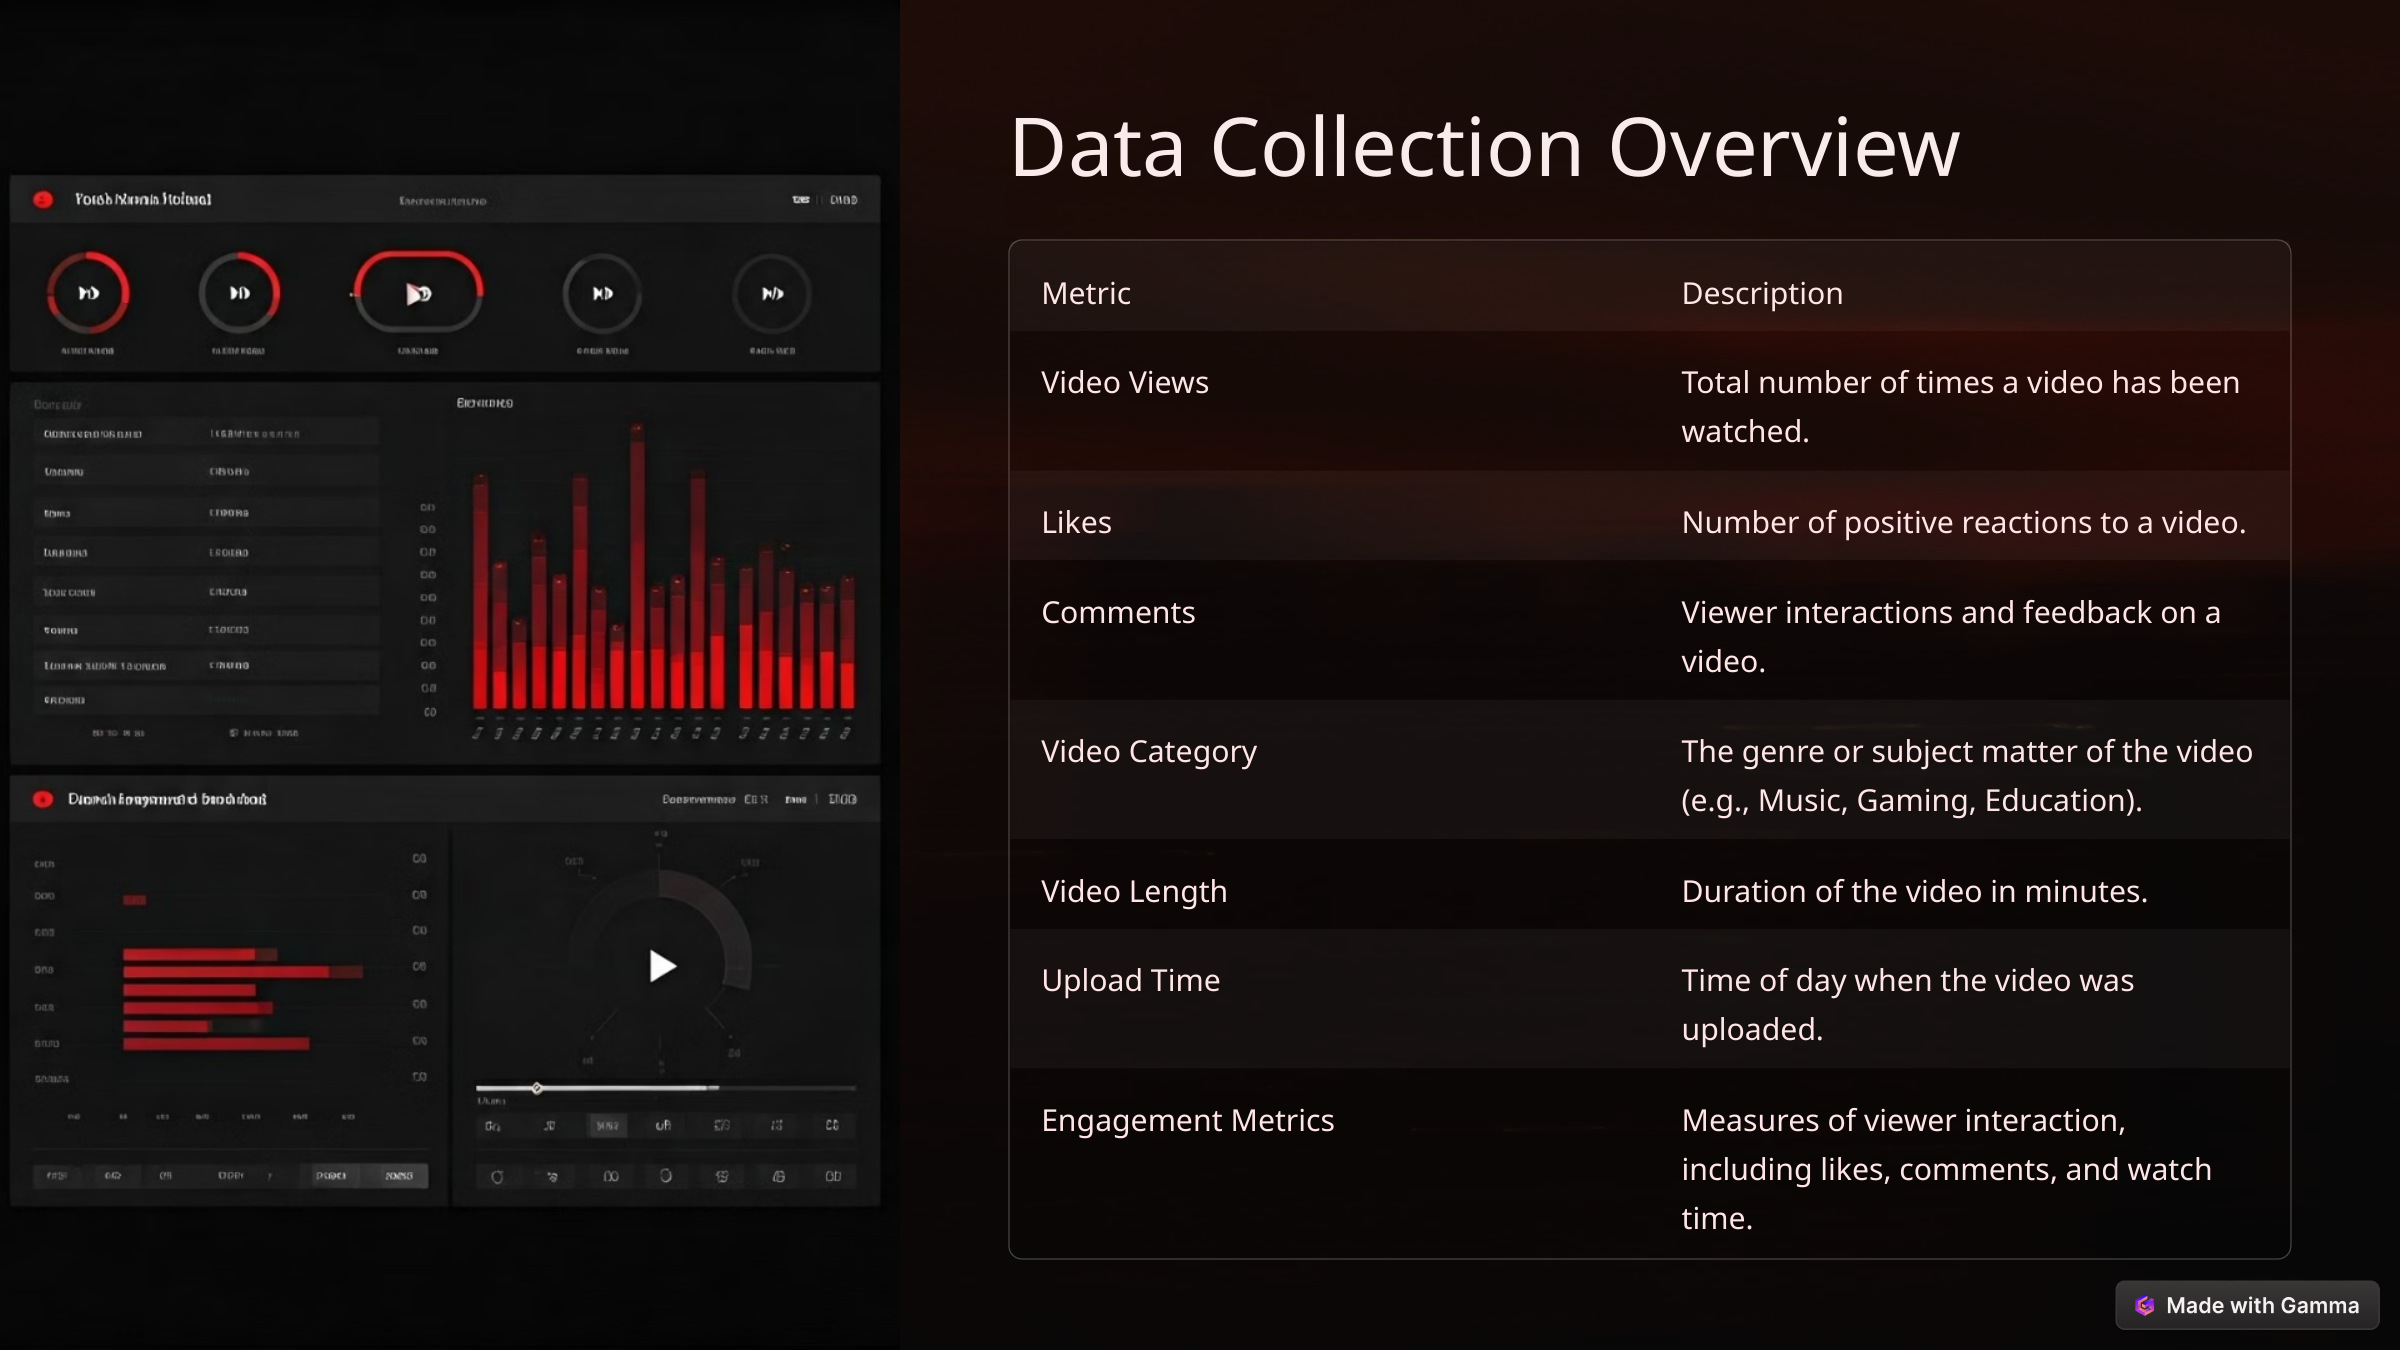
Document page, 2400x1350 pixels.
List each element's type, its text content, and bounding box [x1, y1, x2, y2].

text_box [1010, 241, 2290, 331]
text_box [1010, 560, 2290, 699]
text_box Measures of viewer interaction, including likes, comments, and watch time. [1681, 1088, 2259, 1238]
text_box Duration of the video in minutes. [1681, 859, 2259, 909]
text_box Likes [1041, 490, 1619, 541]
text_box Comments [1041, 580, 1619, 630]
text_box The genre or subject matter of the video (e.g., Music, Gaming, Education). [1681, 719, 2259, 820]
text_box [1010, 699, 2290, 839]
text_box [1010, 839, 2290, 928]
picture [0, 0, 900, 1350]
text_box Video Views [1041, 350, 1619, 401]
text_box Number of positive reactions to a video. [1681, 490, 2259, 541]
text_box [1010, 470, 2290, 560]
text_box Description [1681, 261, 2259, 311]
text_box Upload Time [1041, 948, 1619, 999]
text_box Viewer interactions and feedback on a video. [1681, 580, 2259, 680]
text_box [1010, 928, 2290, 1068]
text_box [1010, 1068, 2290, 1258]
text_box Video Length [1041, 859, 1619, 909]
text_box Metric [1041, 261, 1619, 311]
picture [2106, 1271, 2389, 1339]
text_box Engagement Metrics [1041, 1088, 1619, 1139]
text_box Total number of times a video has been watched. [1681, 350, 2259, 451]
text_box Data Collection Overview [1009, 90, 2223, 194]
text_box [1010, 331, 2290, 470]
text_box Time of day when the video was uploaded. [1681, 948, 2259, 1049]
text_box Video Category [1041, 719, 1619, 770]
